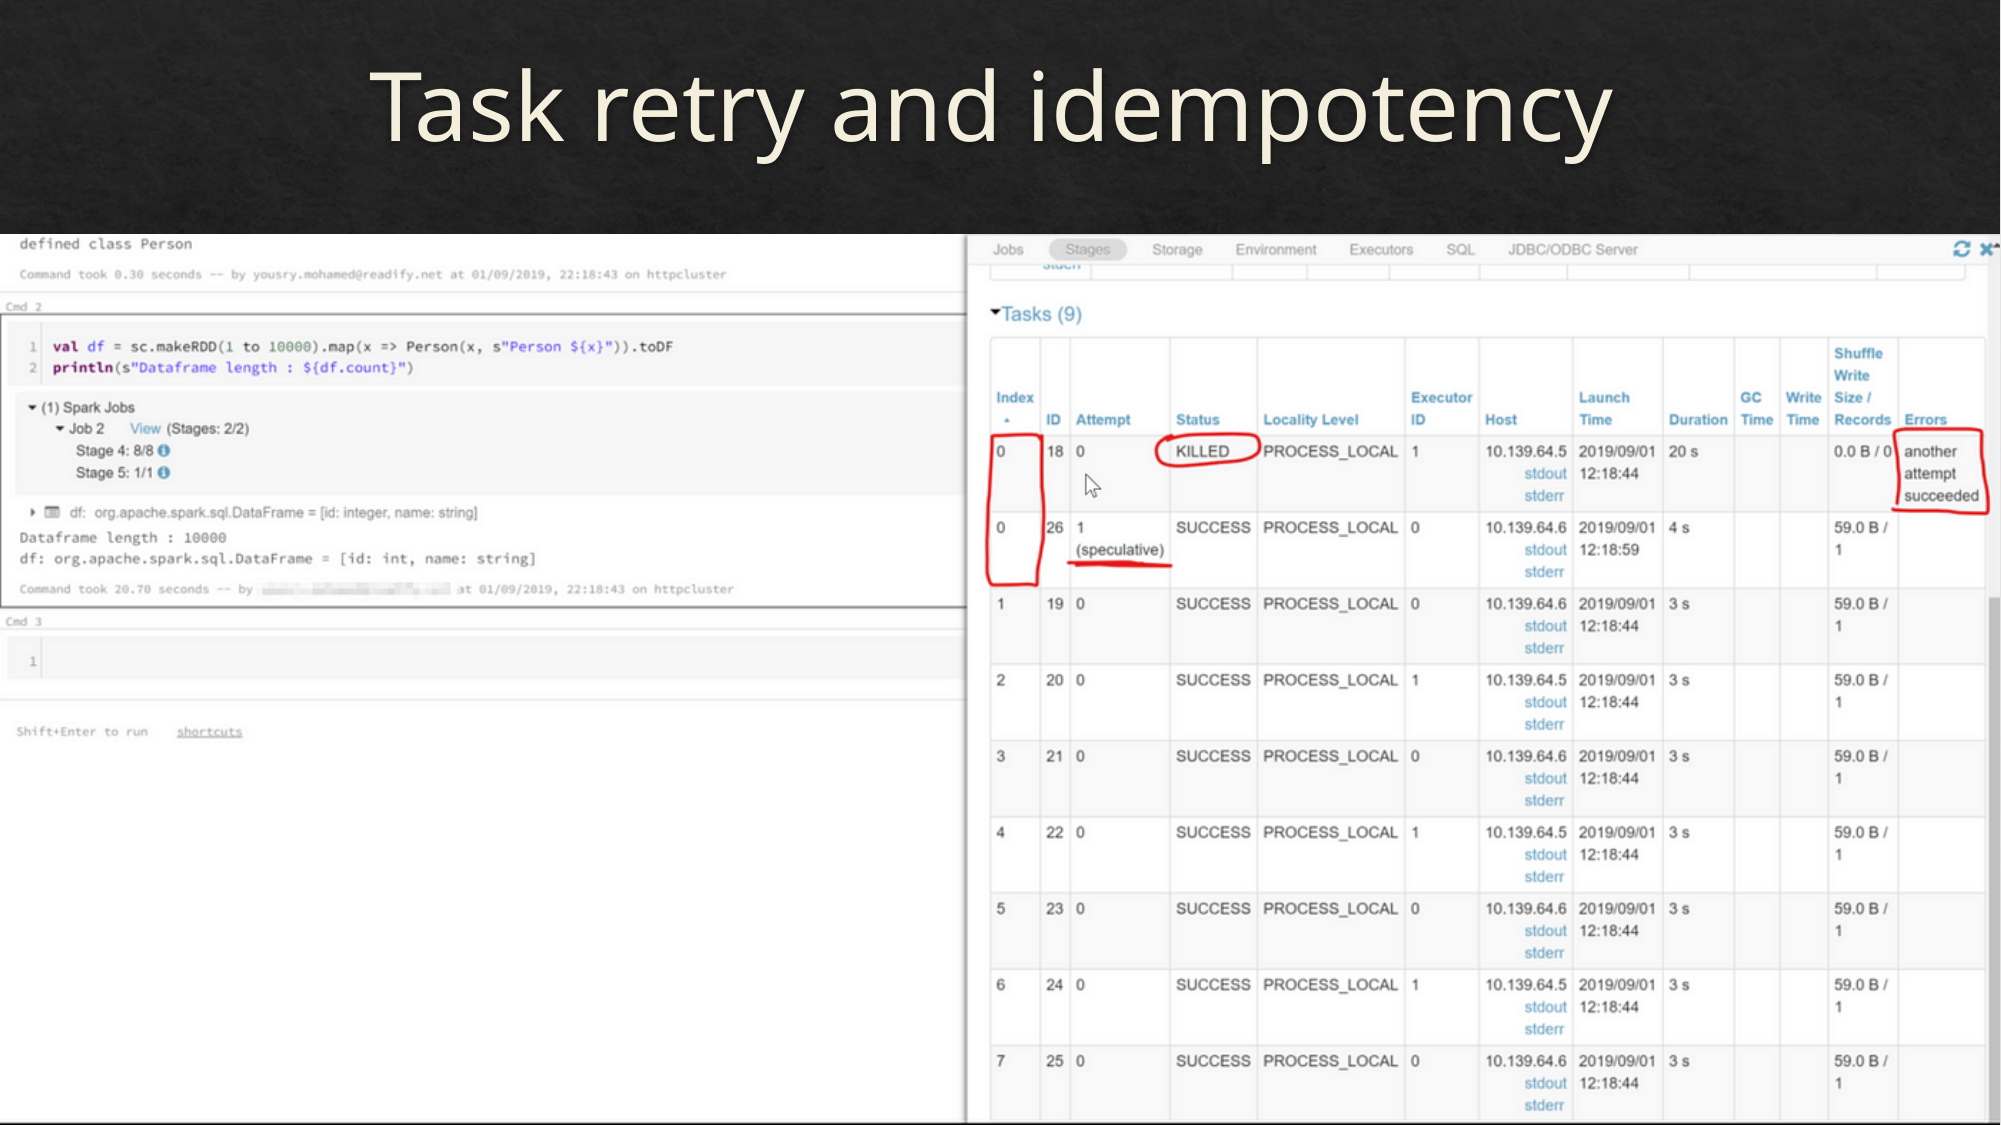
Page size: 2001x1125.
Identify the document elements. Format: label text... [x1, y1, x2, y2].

picture [0, 234, 2000, 1125]
title Task retry and idempotency [142, 7, 1841, 214]
